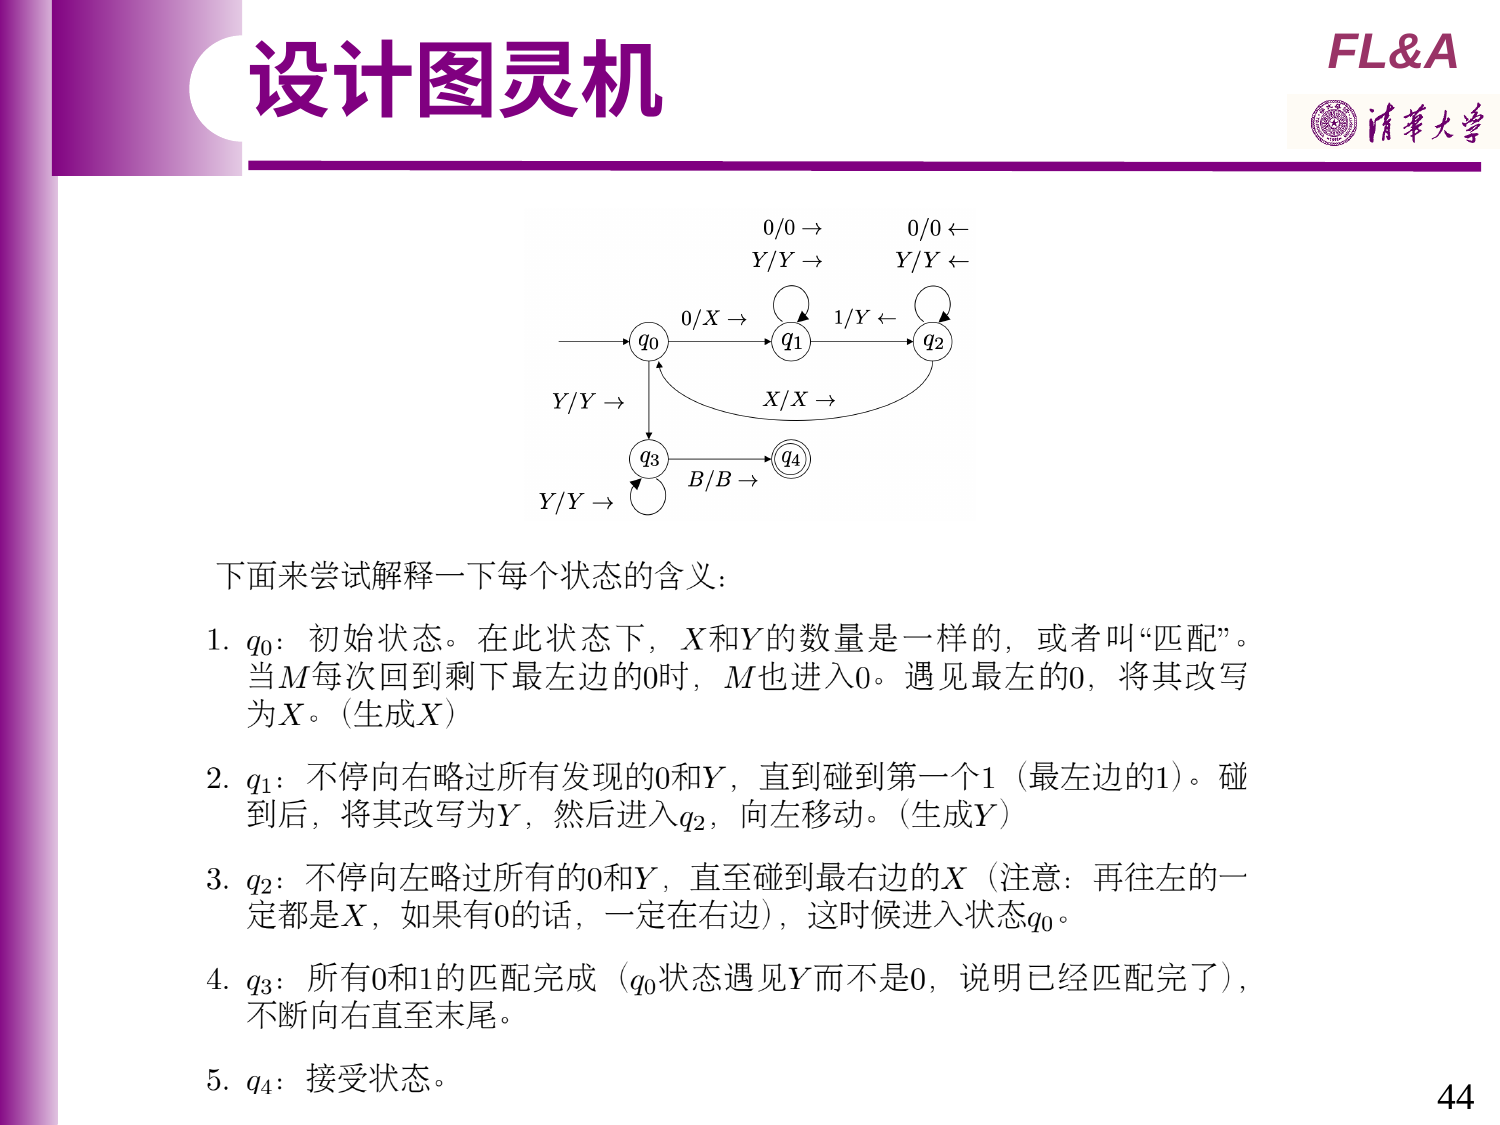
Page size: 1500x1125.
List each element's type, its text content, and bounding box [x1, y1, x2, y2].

text_box 44 [1411, 1064, 1500, 1125]
text_box 设计图灵机 [232, 30, 679, 136]
picture [524, 207, 976, 522]
picture [1287, 94, 1500, 149]
picture [206, 560, 1247, 1095]
